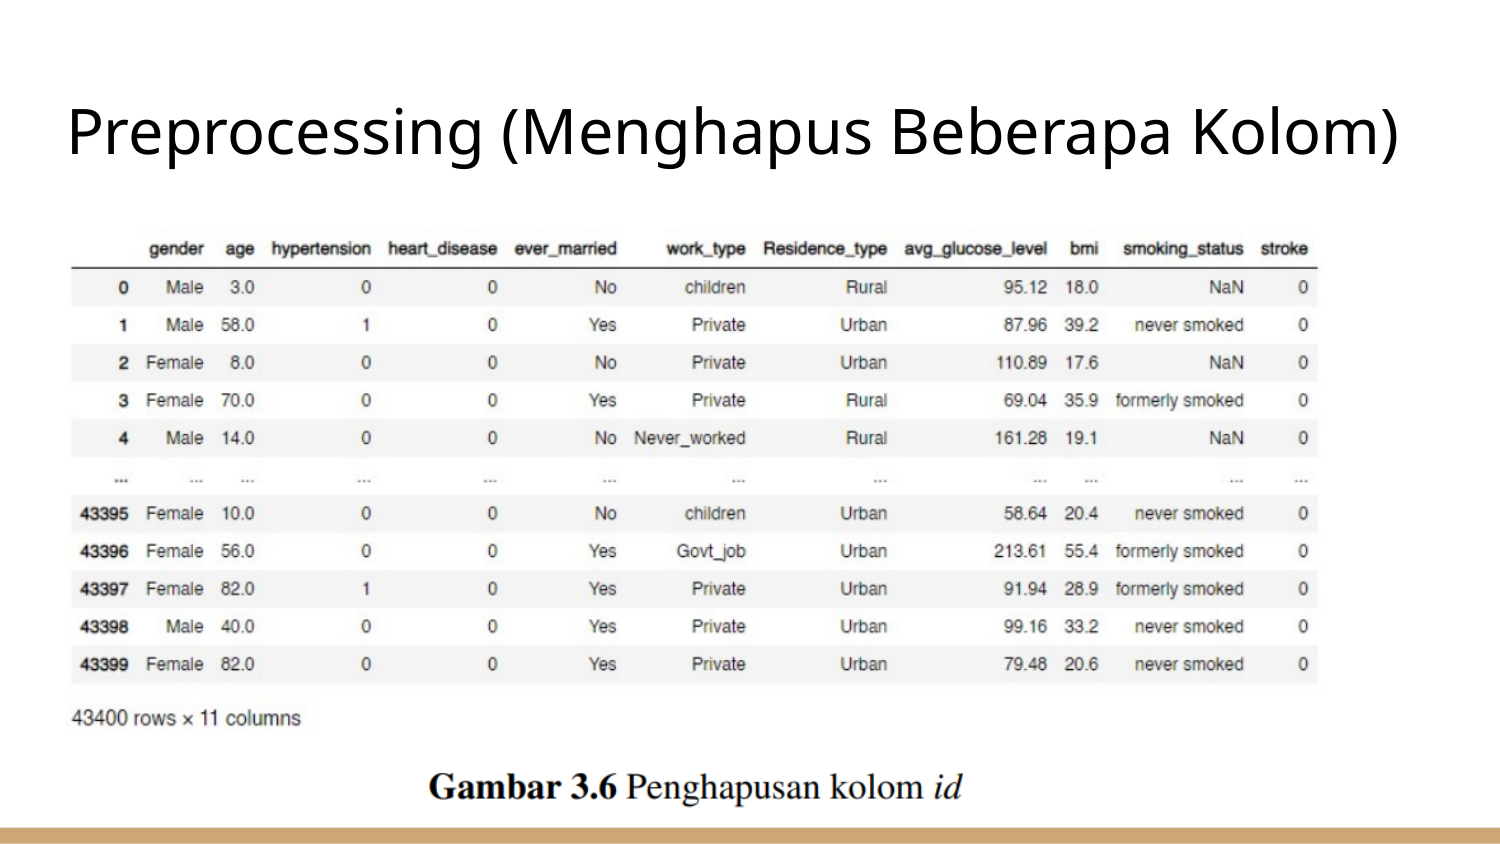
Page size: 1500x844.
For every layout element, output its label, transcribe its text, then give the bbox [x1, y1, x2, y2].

title Preprocessing (Menghapus Beberapa Kolom) [51, 51, 1449, 189]
picture [24, 212, 1409, 819]
